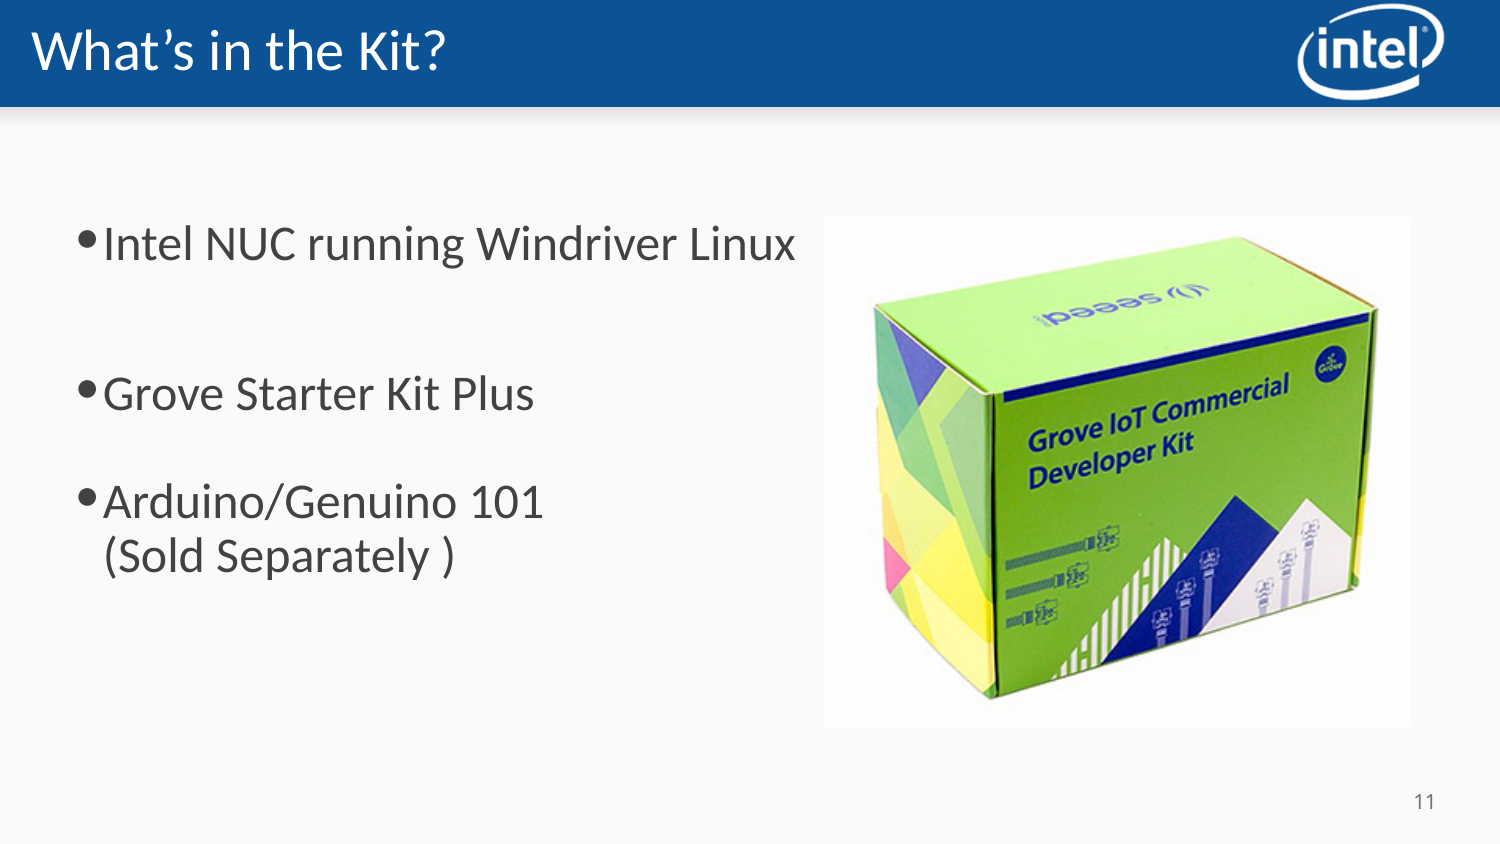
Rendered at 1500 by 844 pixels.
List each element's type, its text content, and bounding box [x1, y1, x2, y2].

picture [824, 217, 1411, 727]
title What’s in the Kit? [16, 2, 1464, 102]
list Intel NUC running Windriver Linux Grove Starter Kit Plus Arduino/Genuino 101 (Sold Separately ) [74, 217, 815, 780]
slide_number 11 [1398, 770, 1489, 835]
